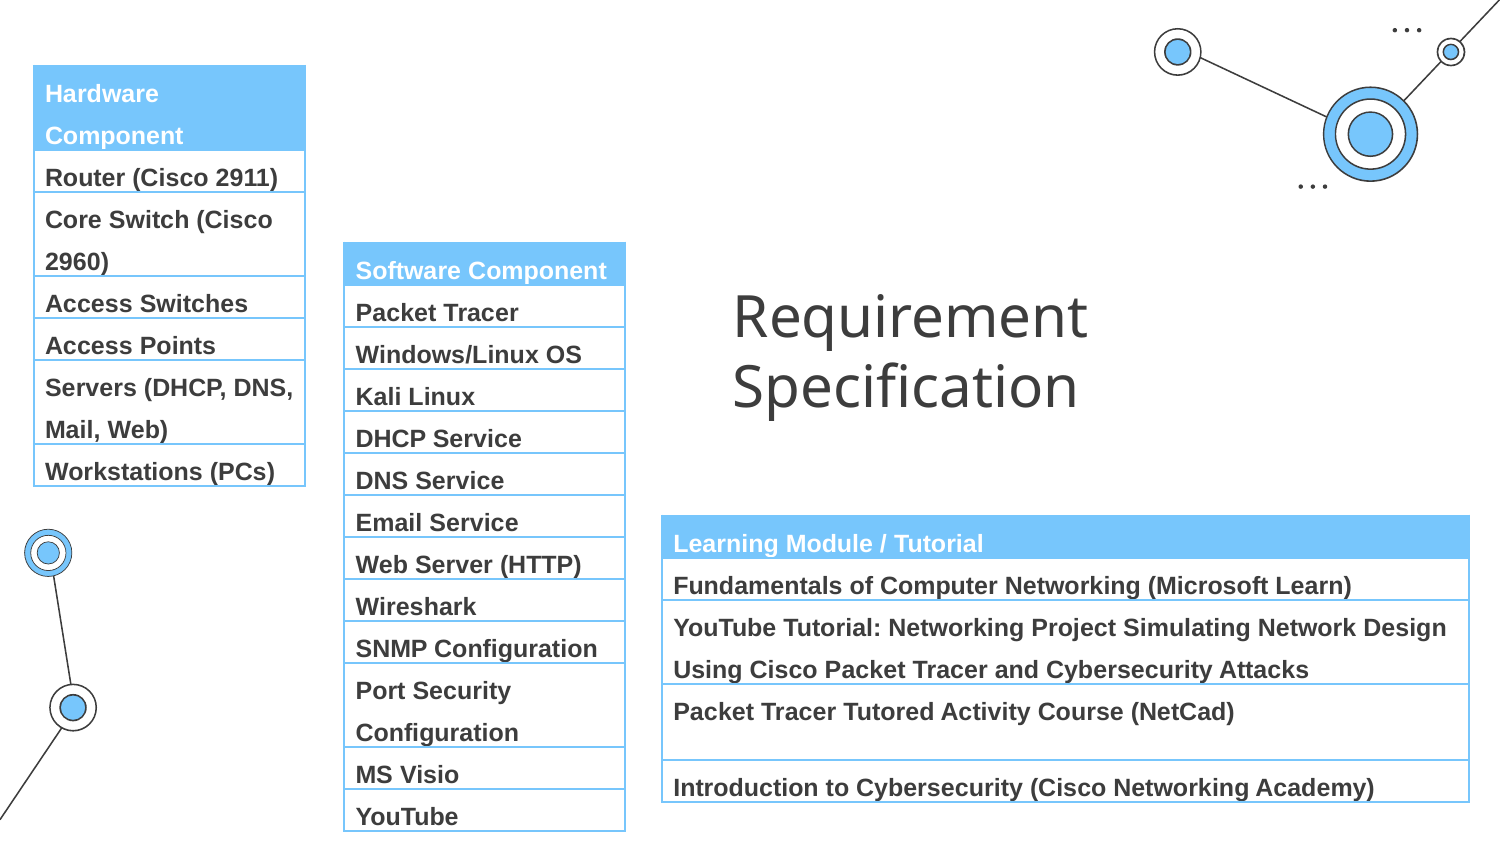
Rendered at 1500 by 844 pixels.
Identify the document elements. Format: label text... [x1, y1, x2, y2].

table_cell Windows/Linux OS [345, 328, 624, 368]
table_header Learning Module / Tutorial [663, 516, 1468, 557]
table_cell Fundamentals of Computer Networking (Microsoft Learn) [663, 559, 1468, 599]
table_cell Servers (DHCP, DNS, Mail, Web) [35, 361, 304, 443]
table_cell Workstations (PCs) [35, 445, 304, 485]
table_cell Kali Linux [345, 370, 624, 410]
table_cell Packet Tracer [345, 286, 624, 326]
table_cell Access Switches [35, 277, 304, 317]
table_cell DNS Service [345, 454, 624, 494]
table_cell SNMP Configuration [345, 622, 624, 662]
table_cell Packet Tracer Tutored Activity Course (NetCad) [663, 685, 1468, 759]
table_cell YouTube [345, 790, 624, 830]
table_cell Core Switch (Cisco 2960) [35, 193, 304, 275]
table_header Software Component [345, 243, 624, 284]
table_cell Router (Cisco 2911) [35, 151, 304, 191]
table_header Hardware Component [35, 67, 304, 149]
table_cell MS Visio [345, 748, 624, 788]
table_cell Port Security Configuration [345, 664, 624, 746]
table_cell DHCP Service [345, 412, 624, 452]
table_cell Email Service [345, 496, 624, 536]
table_cell Wireshark [345, 580, 624, 620]
table_cell YouTube Tutorial: Networking Project Simulating Network Design Using Cisco Packet Tracer and Cybersecurity Attacks [663, 601, 1468, 683]
table_cell Introduction to Cybersecurity (Cisco Networking Academy) [663, 761, 1468, 801]
text_box Requirement Specification [718, 271, 1387, 427]
table_cell Access Points [35, 319, 304, 359]
table_cell Web Server (HTTP) [345, 538, 624, 578]
